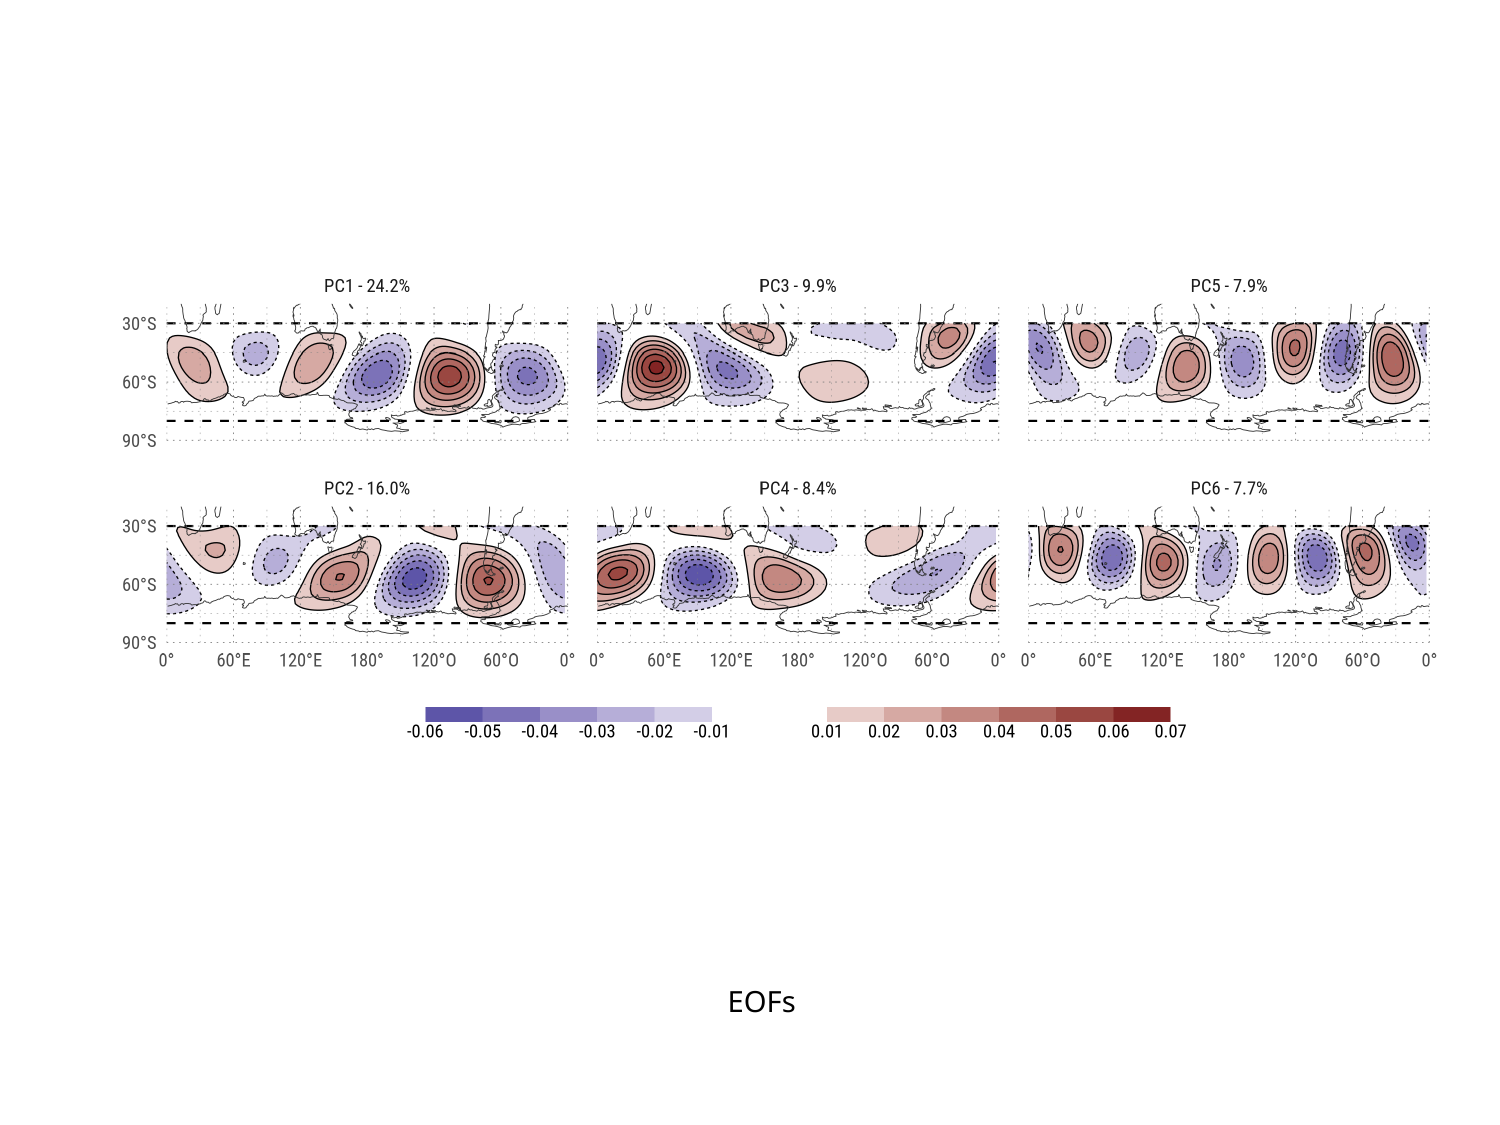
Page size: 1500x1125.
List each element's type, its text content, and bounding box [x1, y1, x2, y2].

picture [76, 54, 1448, 953]
list EOFs [76, 976, 1447, 1094]
